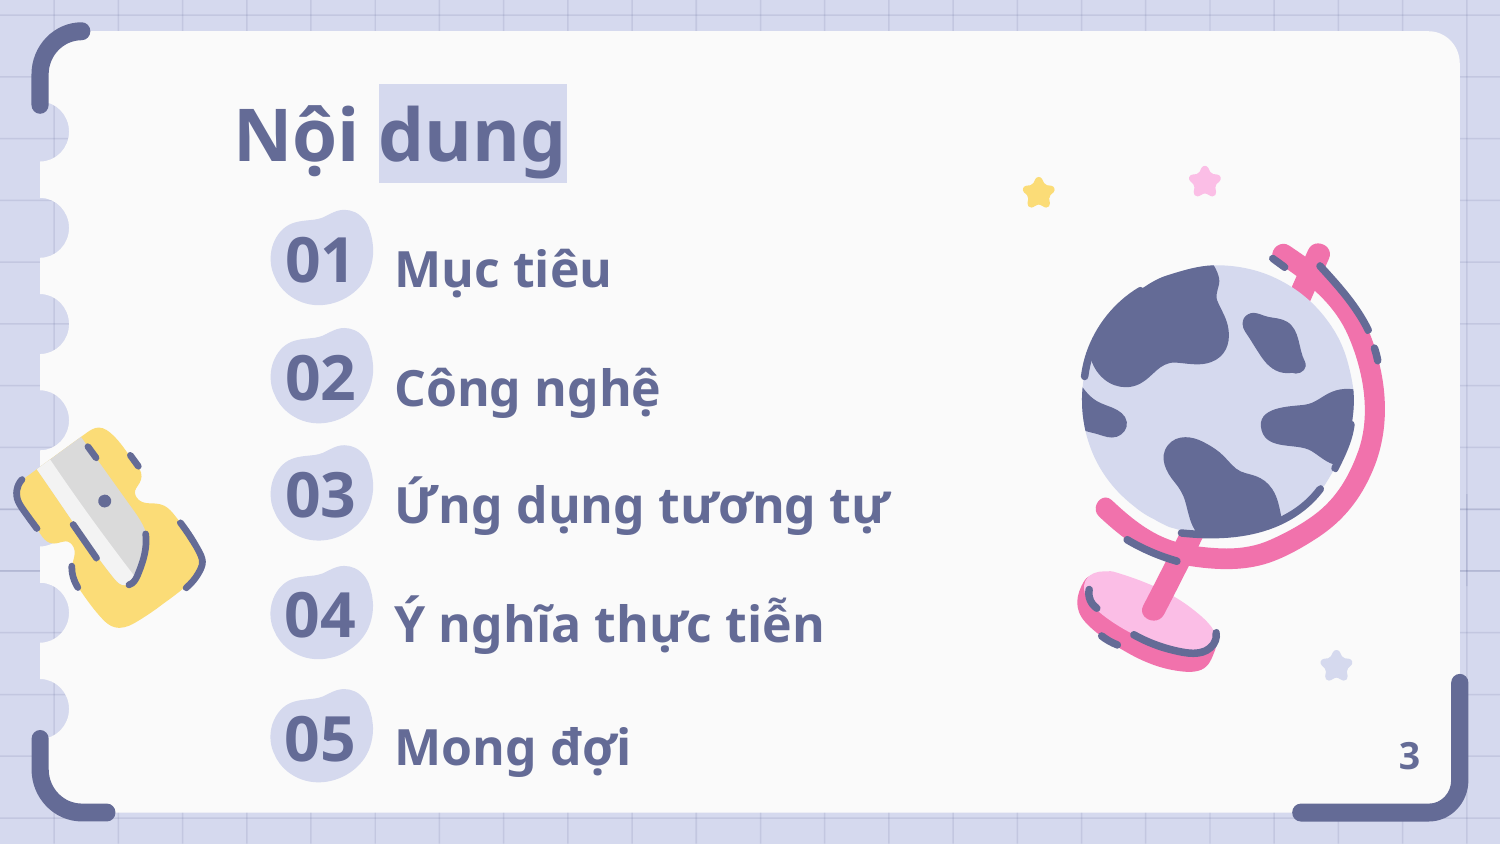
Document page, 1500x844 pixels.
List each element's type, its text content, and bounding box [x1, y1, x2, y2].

subtitle Mục tiêu [379, 219, 965, 313]
text_box [309, 565, 365, 576]
text_box [1022, 176, 1055, 208]
text_box 04 [269, 576, 380, 649]
text_box [305, 445, 365, 456]
title 03 [269, 456, 380, 530]
subtitle Công nghệ [379, 337, 965, 432]
text_box [1189, 165, 1221, 197]
text_box Ý nghĩa thực tiễn [379, 575, 965, 668]
title Nội dung [218, 73, 1369, 168]
text_box 05 [269, 700, 380, 772]
text_box [288, 530, 351, 541]
text_box [287, 294, 352, 306]
text_box [288, 413, 351, 424]
text_box [312, 327, 365, 338]
text_box [288, 649, 351, 660]
title 01 [269, 220, 380, 294]
text_box [288, 772, 351, 783]
text_box [301, 689, 366, 700]
title 02 [269, 338, 380, 413]
text_box [311, 209, 365, 220]
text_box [11, 427, 207, 629]
text_box 3 [1359, 718, 1436, 792]
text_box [1073, 243, 1391, 673]
subtitle Ứng dụng tương tự [379, 454, 965, 549]
text_box Mong đợi [379, 698, 965, 791]
